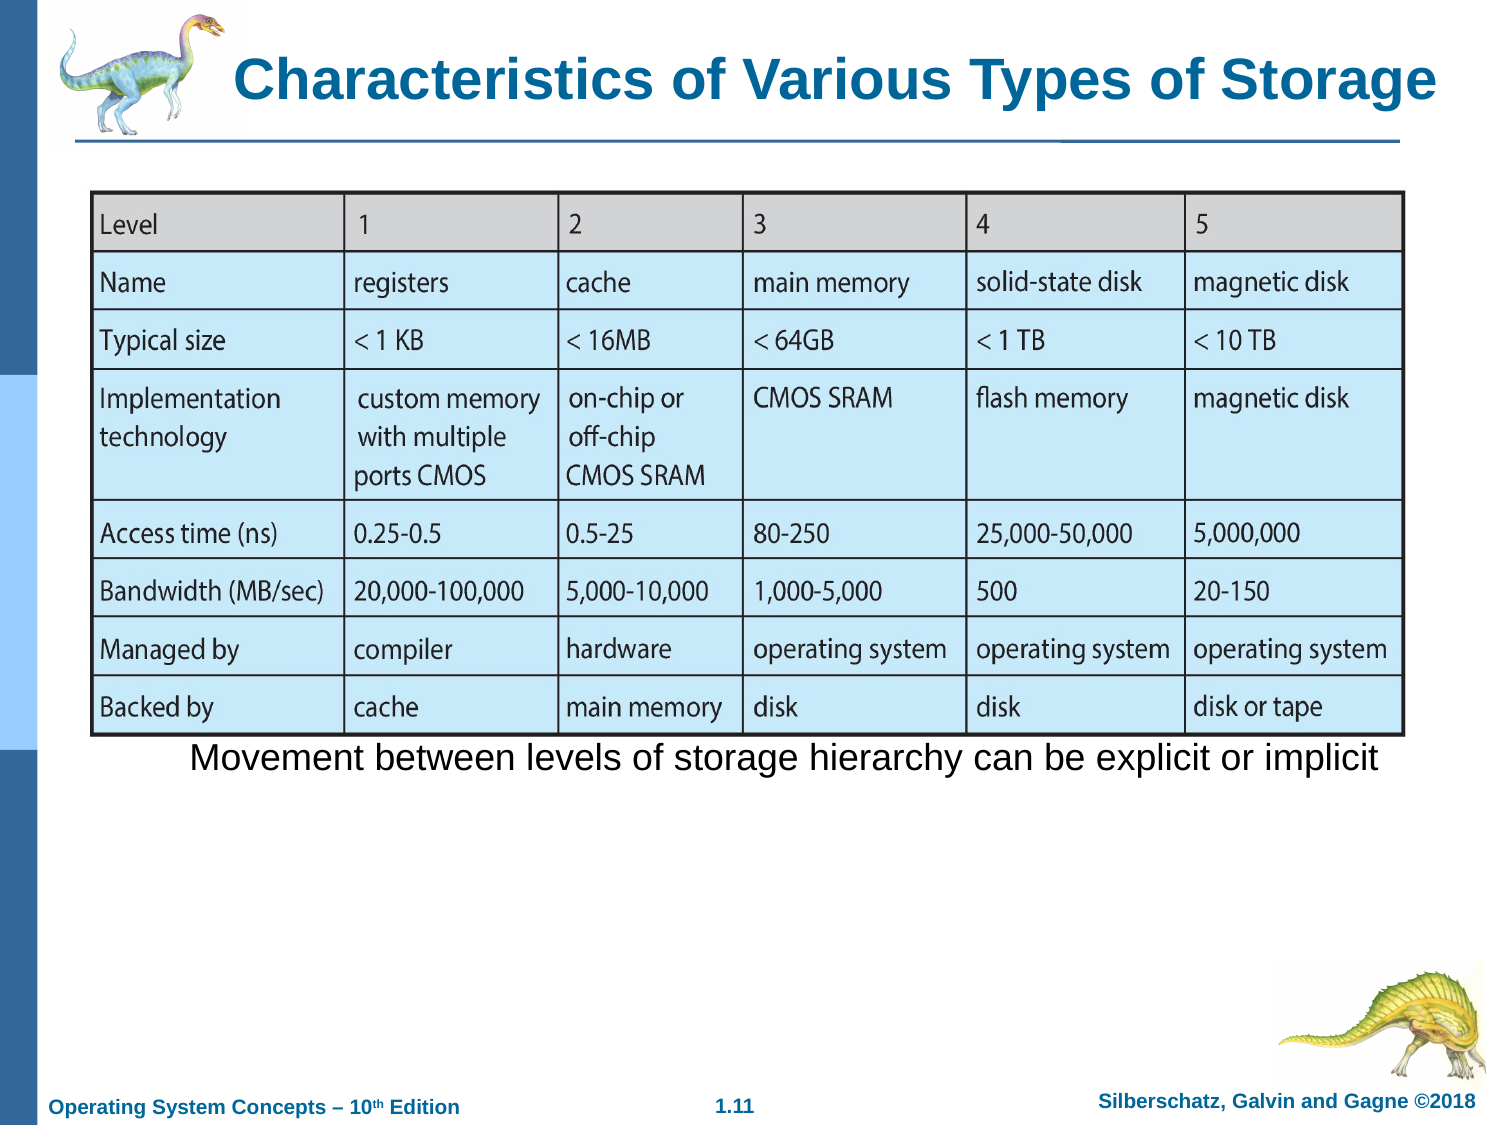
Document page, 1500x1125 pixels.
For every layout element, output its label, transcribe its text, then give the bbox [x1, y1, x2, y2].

picture [85, 186, 1408, 742]
title Characteristics of Various Types of Storage [136, 23, 1500, 119]
picture [46, 0, 243, 149]
list Movement between levels of storage hierarchy can be explicit or implicit [132, 749, 1397, 944]
picture [1275, 959, 1486, 1090]
